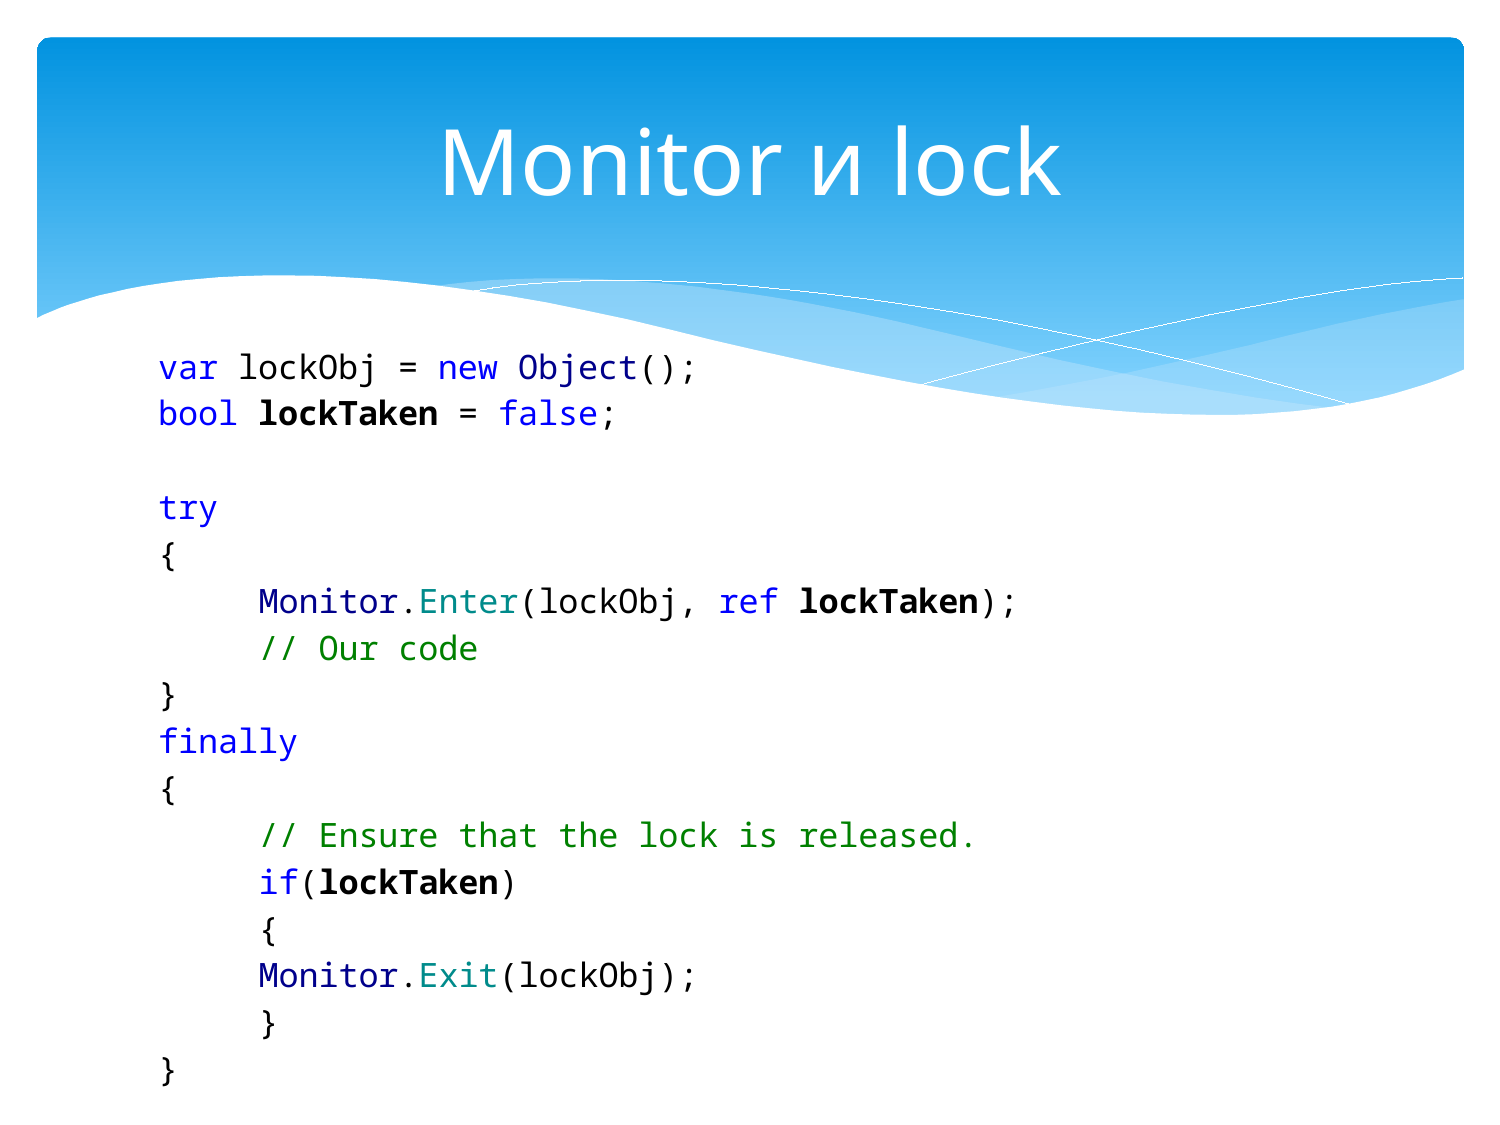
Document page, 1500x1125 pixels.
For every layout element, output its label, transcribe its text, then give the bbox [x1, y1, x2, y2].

list var lockObj = new Object(); bool lockTaken = false; try { Monitor.Enter(lockObj, ref lockTaken); // Our code } finally { // Ensure that the lock is released. if(lockTaken) { Monitor.Exit(lockObj); } } [143, 338, 1359, 1106]
title Monitor и lock [75, 55, 1425, 261]
